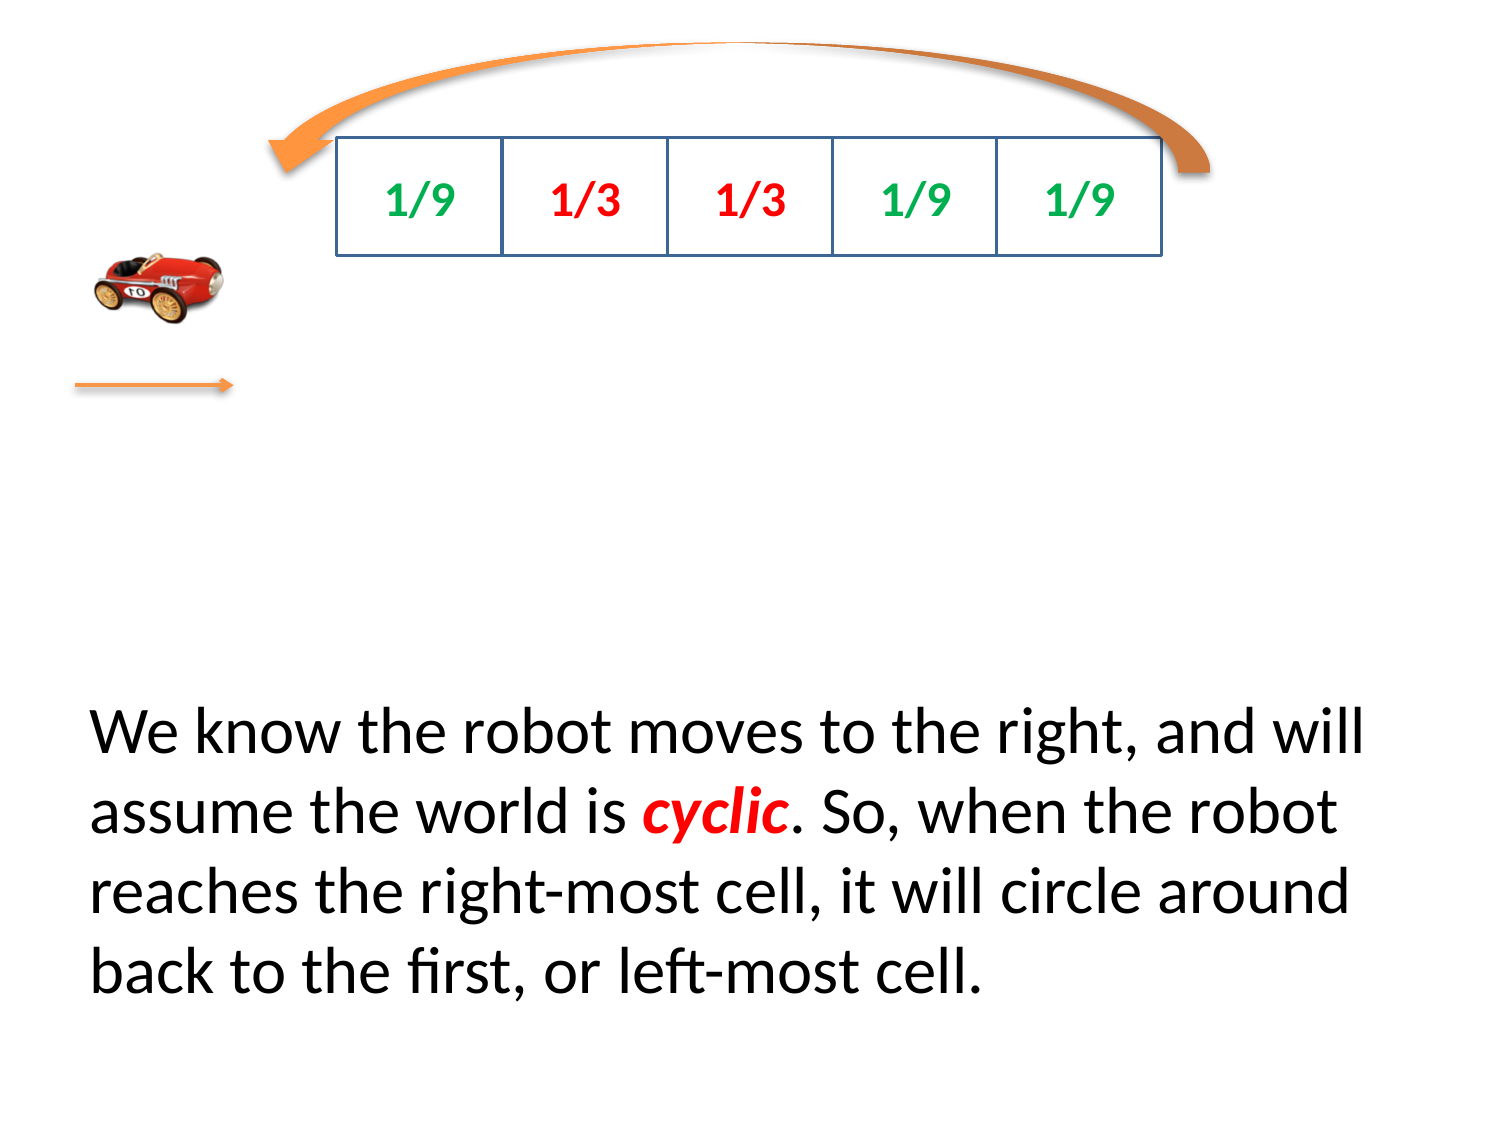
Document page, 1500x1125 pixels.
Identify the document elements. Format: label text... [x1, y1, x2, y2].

picture [76, 197, 233, 346]
text_box 1/9 [831, 136, 995, 257]
text_box 1/9 [995, 136, 1163, 257]
text_box [268, 42, 1211, 173]
text_box 1/9 [335, 136, 501, 257]
text_box 1/3 [666, 136, 831, 257]
text_box 1/3 [501, 136, 666, 257]
text_box We know the robot moves to the right, and will assume the world is cyclic. So, when the robot reaches the right-most cell, it will circle around back to the first, or left-most cell. [74, 679, 1457, 1015]
